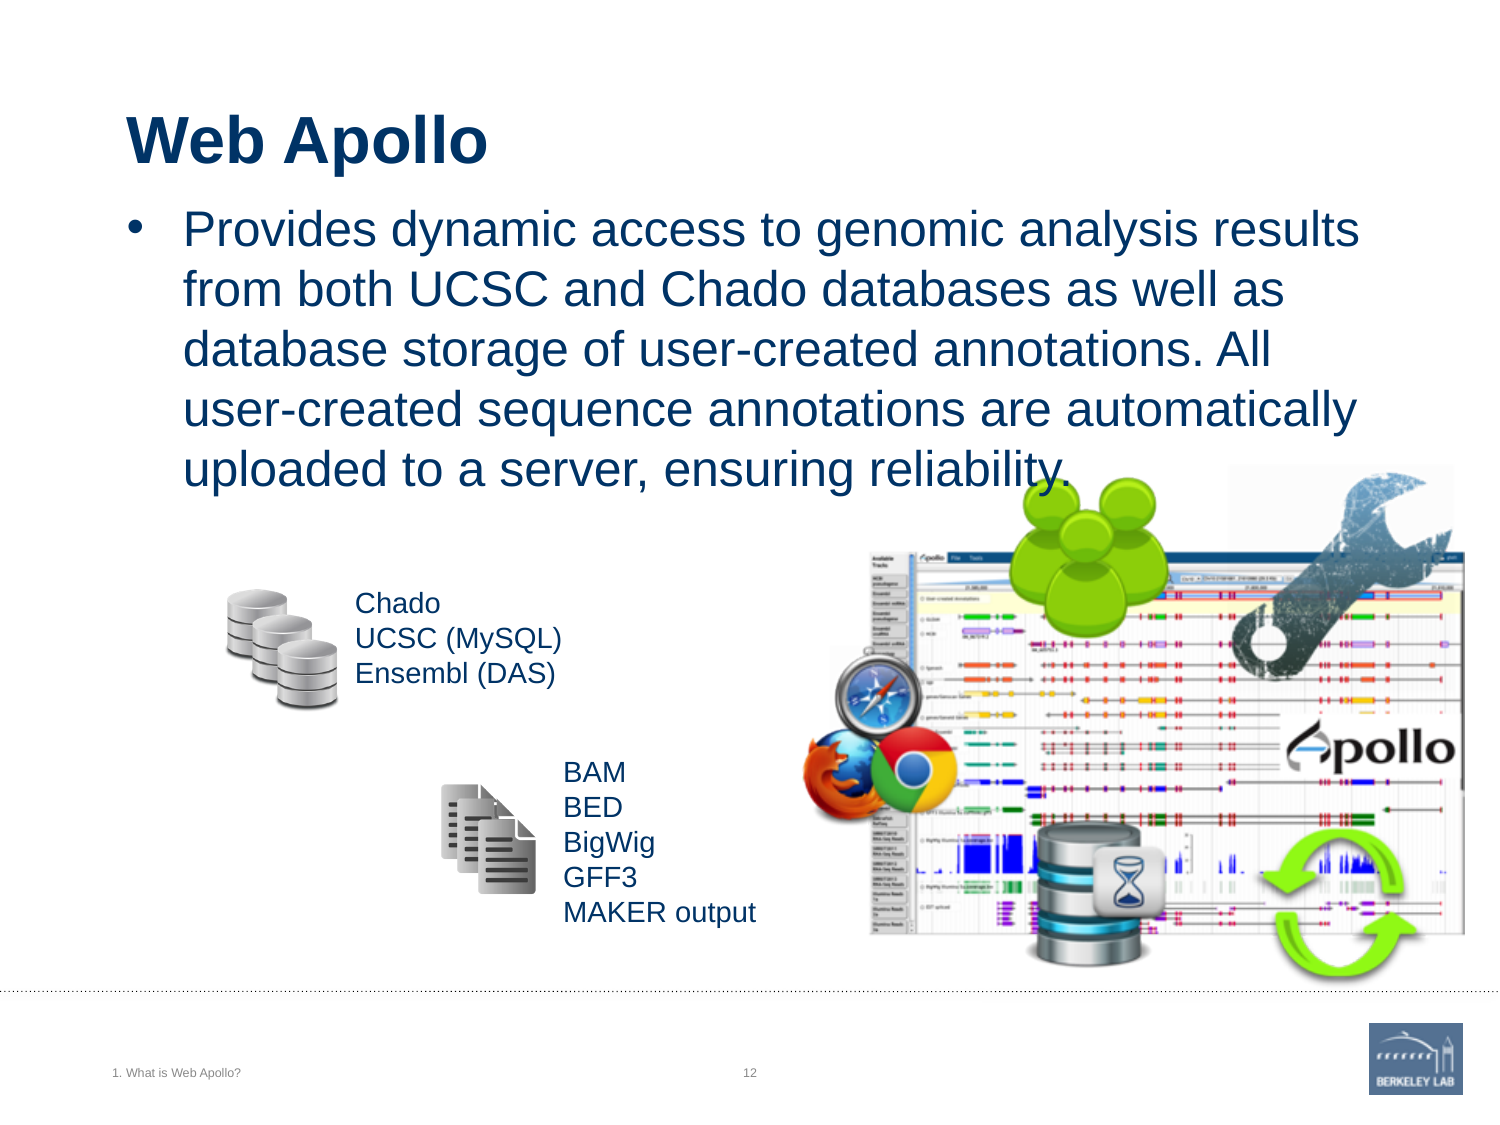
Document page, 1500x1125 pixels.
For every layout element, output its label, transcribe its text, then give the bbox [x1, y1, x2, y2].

picture [223, 588, 341, 713]
picture [800, 464, 1465, 994]
footer 1. What is Web Apollo? [97, 1042, 573, 1103]
slide_number 12 [575, 1042, 925, 1103]
picture [423, 775, 552, 902]
picture [1369, 1023, 1463, 1095]
title Web Apollo [111, 42, 1389, 189]
list Provides dynamic access to genomic analysis results from both UCSC and Chado databases as well as database storage of user-created annotations. All user-created sequence annotations are automatically uploaded to a server, ensuring reliability. [111, 189, 1389, 975]
